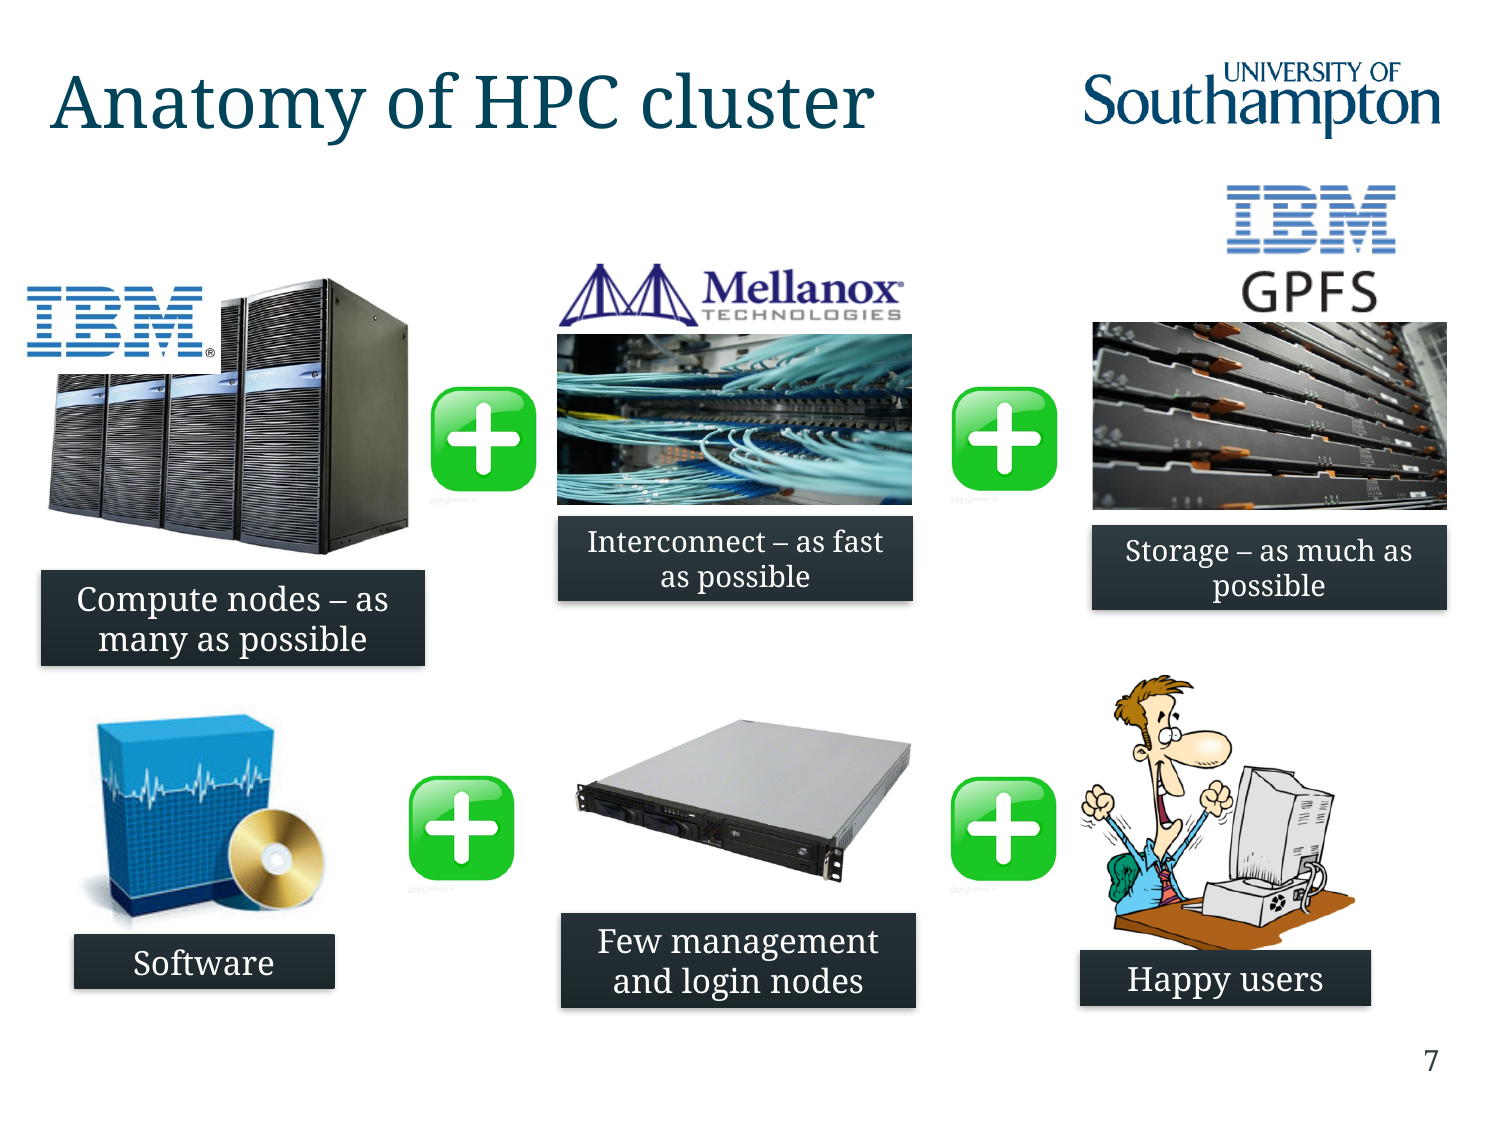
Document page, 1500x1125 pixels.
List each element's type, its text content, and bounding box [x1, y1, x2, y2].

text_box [1079, 674, 1372, 1007]
picture [407, 774, 516, 894]
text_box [17, 261, 426, 657]
title Anatomy of HPC cluster [50, 90, 1445, 197]
picture [950, 385, 1059, 505]
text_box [554, 260, 914, 603]
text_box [1091, 184, 1448, 612]
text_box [560, 711, 917, 1010]
picture [948, 774, 1058, 894]
slide_number 7 [1089, 1034, 1440, 1113]
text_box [74, 705, 335, 991]
picture [429, 385, 538, 505]
picture [1085, 62, 1440, 90]
